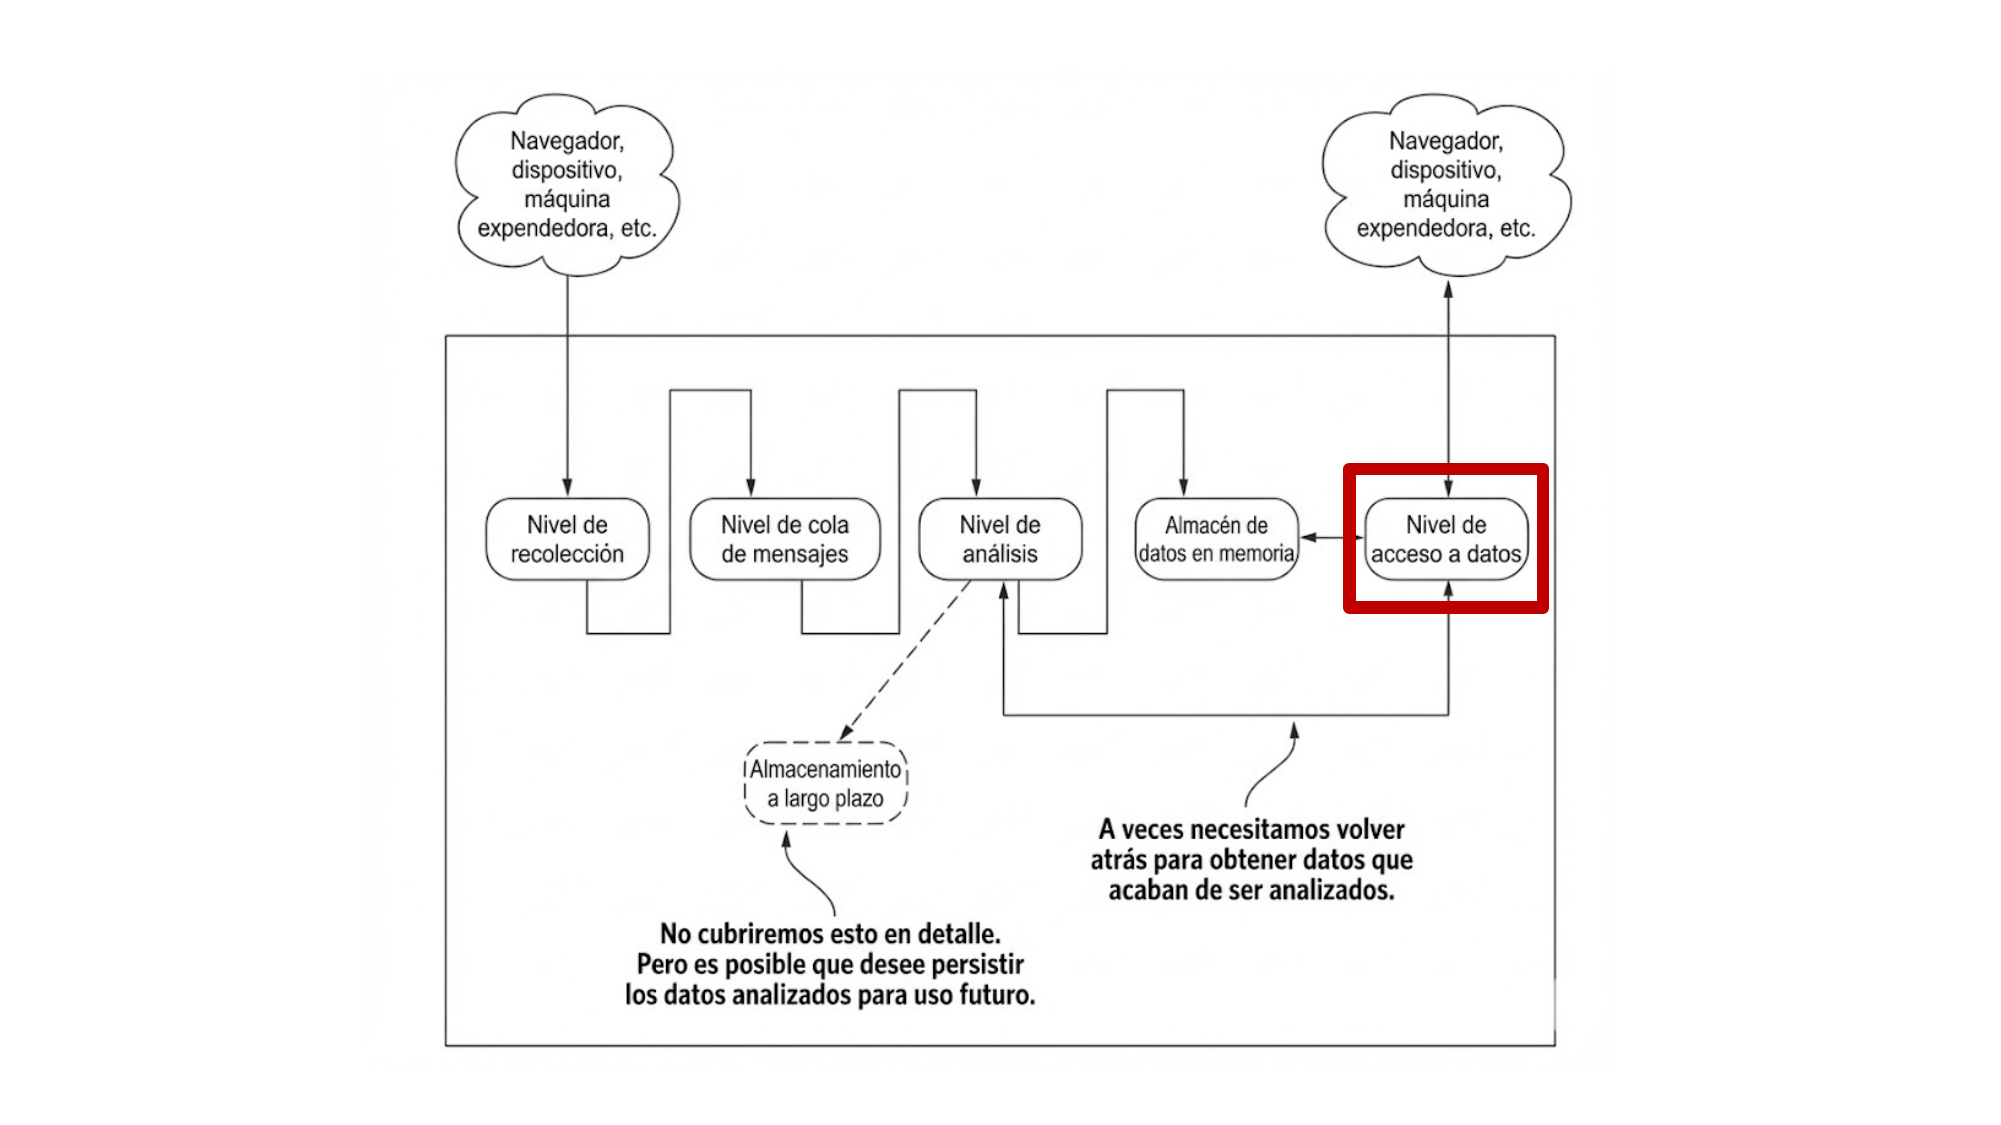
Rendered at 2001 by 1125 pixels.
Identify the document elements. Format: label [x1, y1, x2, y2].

list [361, 71, 1618, 1066]
